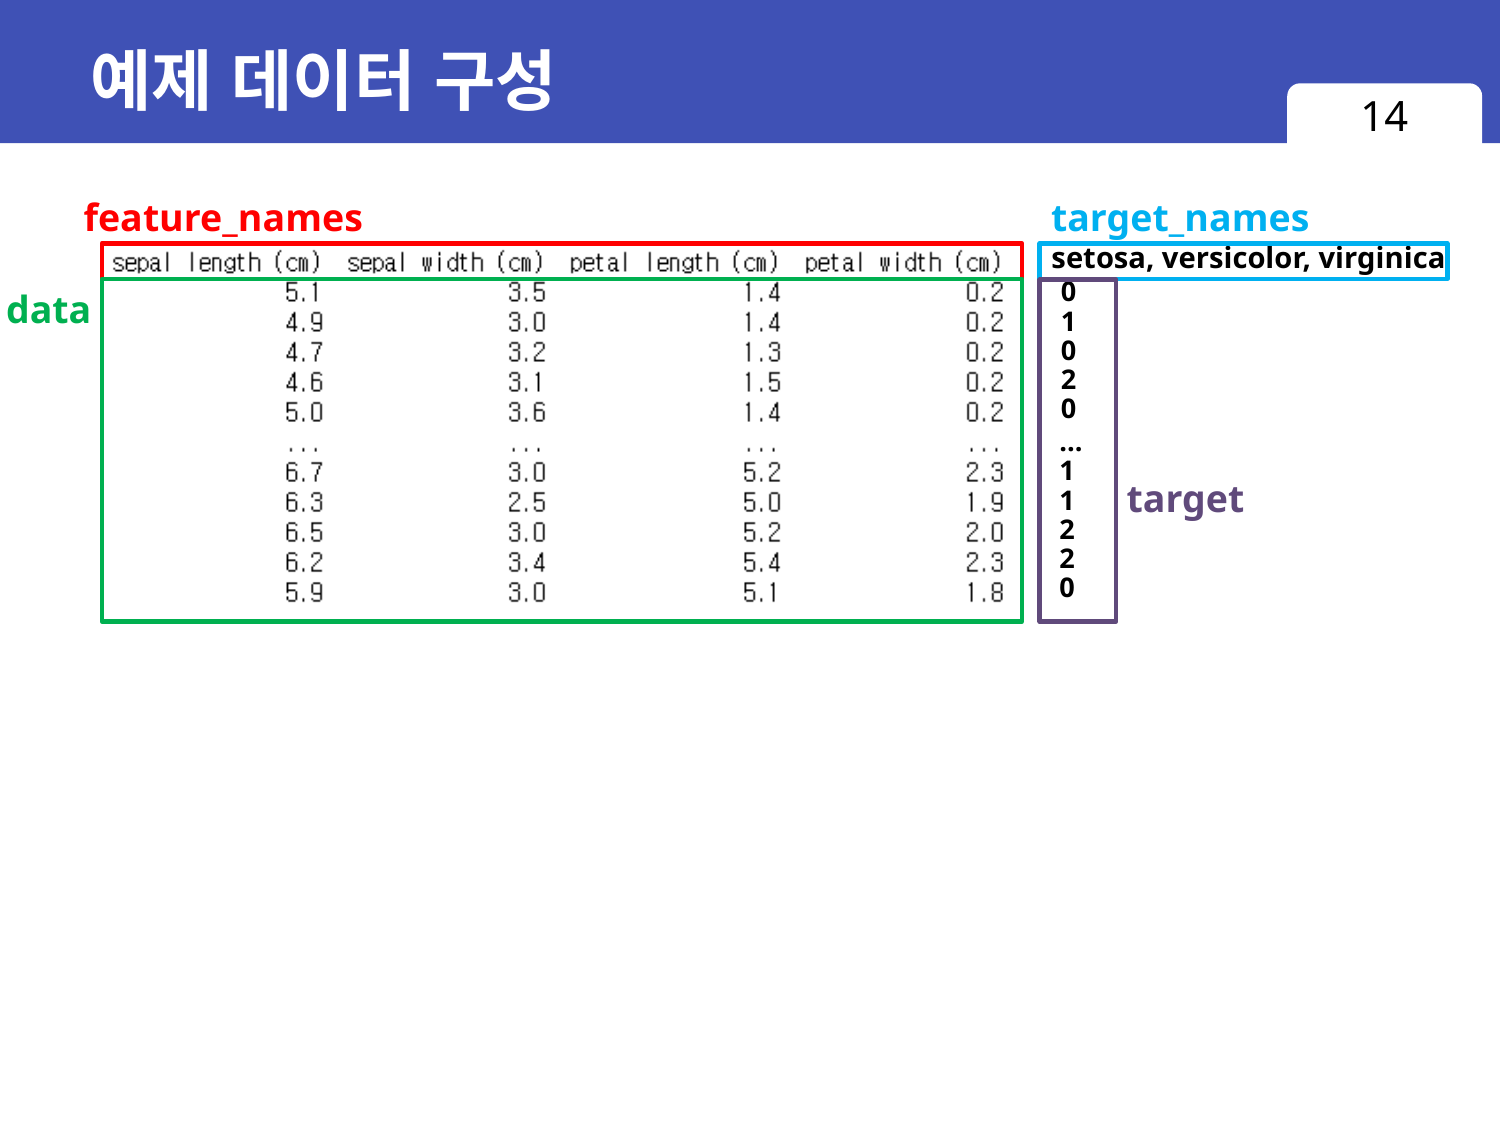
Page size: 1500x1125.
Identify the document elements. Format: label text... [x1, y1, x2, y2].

text_box feature_names [68, 186, 378, 247]
picture [101, 243, 1023, 622]
text_box [1038, 278, 1118, 624]
text_box [1038, 241, 1449, 281]
text_box 0 1 0 2 0 [1046, 270, 1092, 278]
text_box target_names [1036, 186, 1325, 232]
text_box setosa, versicolor, virginica [1036, 232, 1461, 283]
title 예제 데이터 구성 [74, 16, 1426, 141]
slide_number 14 [1286, 81, 1483, 161]
text_box data [0, 278, 96, 339]
text_box target [1111, 467, 1260, 528]
